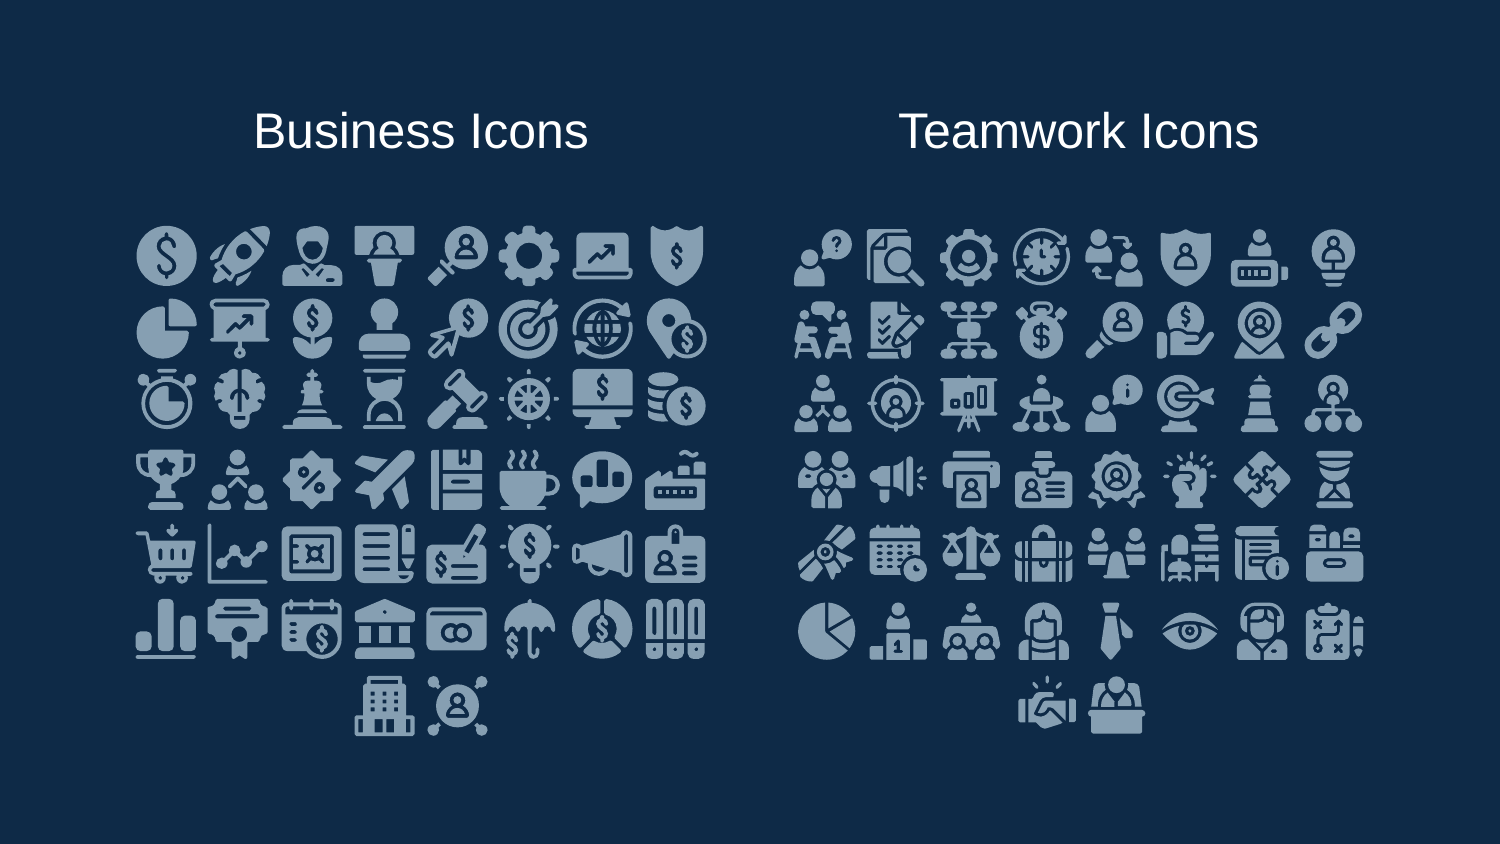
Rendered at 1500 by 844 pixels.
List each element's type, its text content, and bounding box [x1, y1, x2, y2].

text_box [1236, 602, 1288, 661]
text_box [1315, 450, 1354, 509]
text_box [281, 450, 342, 510]
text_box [1160, 229, 1212, 287]
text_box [571, 598, 633, 660]
text_box [354, 675, 415, 737]
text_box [942, 525, 1001, 581]
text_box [427, 675, 488, 737]
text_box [1304, 374, 1363, 433]
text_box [572, 368, 633, 430]
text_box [1084, 374, 1143, 433]
text_box [1304, 301, 1363, 359]
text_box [644, 524, 706, 584]
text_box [1240, 374, 1279, 433]
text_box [1230, 228, 1289, 287]
text_box [426, 523, 487, 584]
text_box [136, 225, 197, 286]
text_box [1160, 523, 1219, 583]
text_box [136, 298, 197, 359]
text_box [282, 368, 343, 430]
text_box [1084, 301, 1144, 359]
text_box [645, 598, 706, 660]
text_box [1012, 374, 1071, 433]
text_box [650, 225, 704, 287]
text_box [1014, 524, 1073, 582]
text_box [1156, 301, 1215, 359]
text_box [498, 298, 560, 359]
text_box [1087, 675, 1146, 734]
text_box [1161, 612, 1219, 650]
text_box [939, 374, 998, 433]
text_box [1305, 524, 1364, 582]
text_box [869, 602, 928, 661]
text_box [499, 523, 560, 584]
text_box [866, 374, 926, 433]
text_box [1232, 450, 1292, 509]
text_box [354, 225, 415, 287]
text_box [1162, 450, 1217, 509]
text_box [797, 524, 856, 582]
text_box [1305, 602, 1364, 661]
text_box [869, 524, 928, 582]
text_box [135, 449, 196, 511]
text_box [572, 530, 633, 578]
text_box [793, 229, 853, 287]
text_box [1156, 374, 1215, 433]
text_box [572, 232, 633, 280]
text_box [282, 225, 343, 286]
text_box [1012, 227, 1071, 286]
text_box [427, 368, 489, 430]
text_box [1084, 228, 1143, 287]
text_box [571, 298, 635, 359]
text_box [939, 228, 998, 287]
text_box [207, 523, 268, 584]
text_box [499, 449, 561, 511]
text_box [358, 298, 411, 359]
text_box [1087, 527, 1146, 579]
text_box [354, 449, 416, 510]
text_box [644, 449, 706, 510]
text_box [797, 450, 856, 509]
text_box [136, 368, 197, 430]
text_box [942, 602, 1001, 661]
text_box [1018, 602, 1070, 661]
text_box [209, 225, 271, 287]
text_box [1014, 450, 1073, 509]
text_box [427, 298, 489, 359]
text_box Teamwork Icons [793, 83, 1365, 163]
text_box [1018, 675, 1077, 729]
text_box [498, 225, 560, 287]
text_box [1234, 525, 1290, 581]
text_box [866, 228, 926, 287]
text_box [135, 523, 197, 584]
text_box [646, 298, 707, 360]
text_box [292, 298, 333, 359]
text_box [354, 598, 416, 660]
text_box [430, 449, 483, 511]
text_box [1087, 450, 1146, 509]
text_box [427, 225, 489, 287]
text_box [1311, 228, 1356, 287]
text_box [1100, 602, 1133, 661]
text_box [281, 526, 342, 582]
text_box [869, 455, 928, 504]
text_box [354, 524, 416, 584]
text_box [942, 450, 1001, 509]
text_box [647, 371, 706, 426]
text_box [797, 602, 856, 661]
text_box [572, 451, 633, 509]
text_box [135, 598, 197, 660]
text_box [940, 301, 998, 359]
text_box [504, 598, 556, 660]
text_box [793, 301, 853, 360]
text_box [426, 607, 487, 651]
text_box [794, 374, 852, 433]
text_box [281, 598, 342, 660]
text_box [866, 301, 926, 359]
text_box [207, 449, 268, 511]
text_box [207, 598, 268, 659]
text_box [209, 298, 270, 359]
text_box Business Icons [135, 83, 707, 163]
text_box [498, 368, 560, 430]
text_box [1015, 301, 1068, 359]
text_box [362, 368, 407, 430]
text_box [214, 368, 266, 429]
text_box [1233, 301, 1285, 359]
